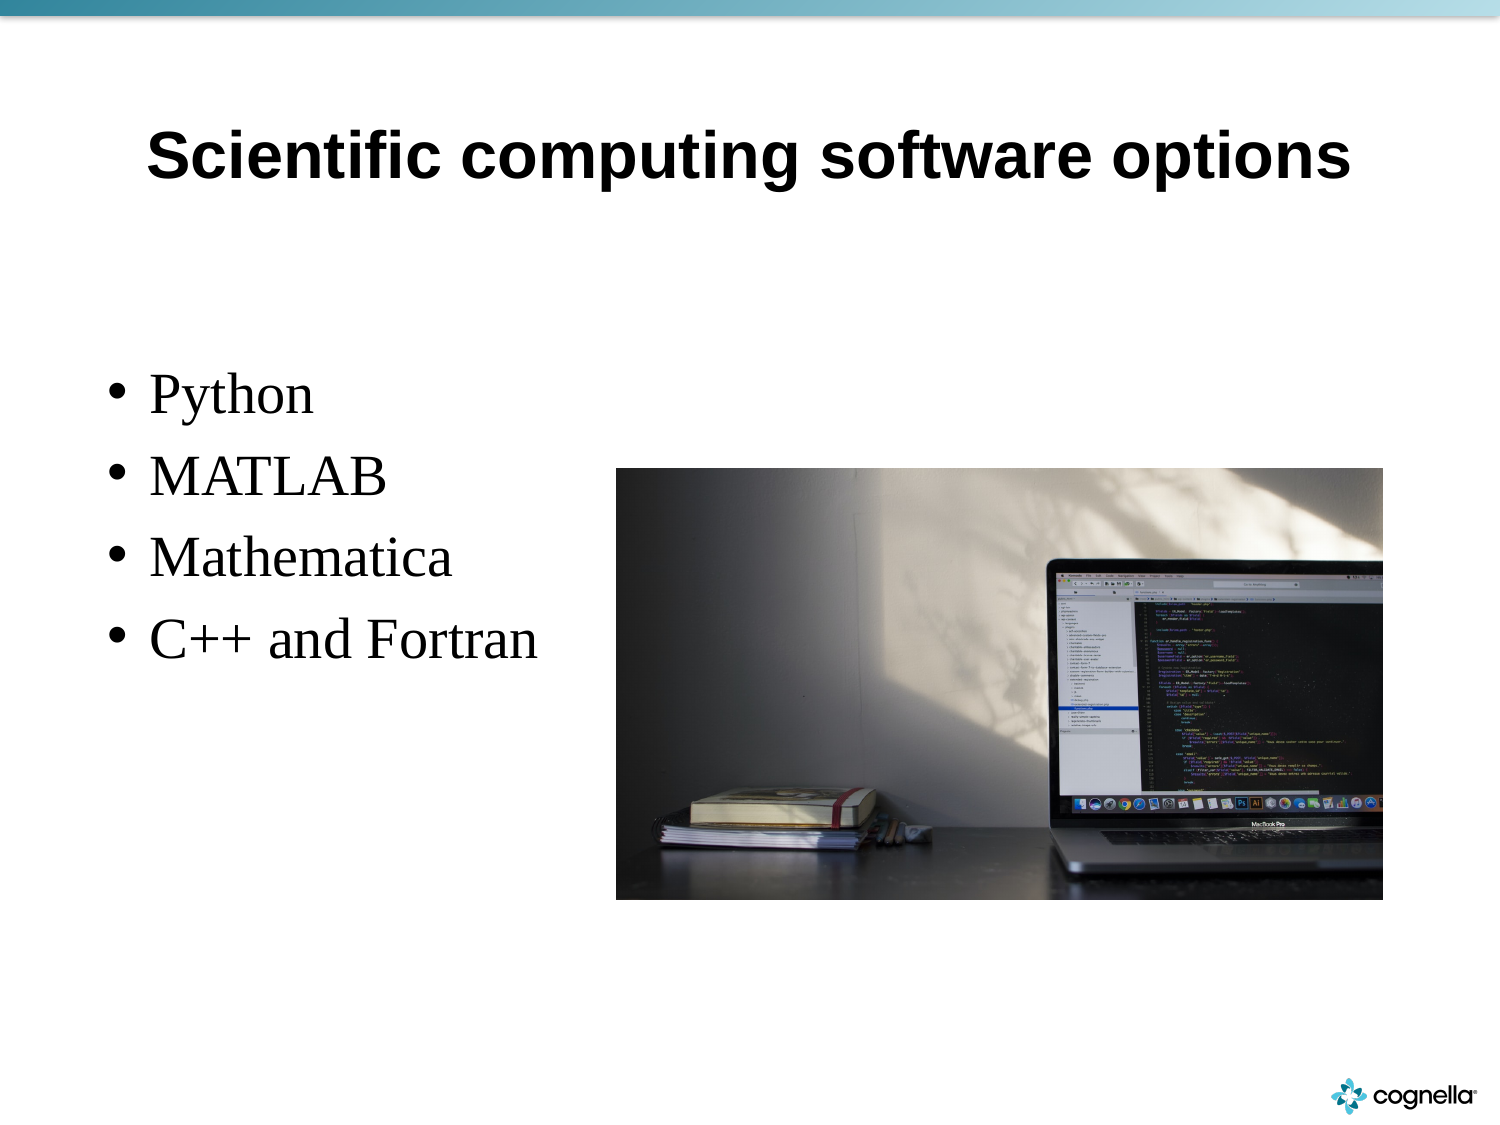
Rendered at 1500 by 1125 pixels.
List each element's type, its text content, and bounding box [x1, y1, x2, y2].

title Scientific computing software options [75, 71, 1425, 233]
picture [616, 468, 1383, 900]
picture [1330, 1077, 1478, 1115]
list Python MATLAB Mathematica C++ and Fortran [92, 347, 1311, 900]
